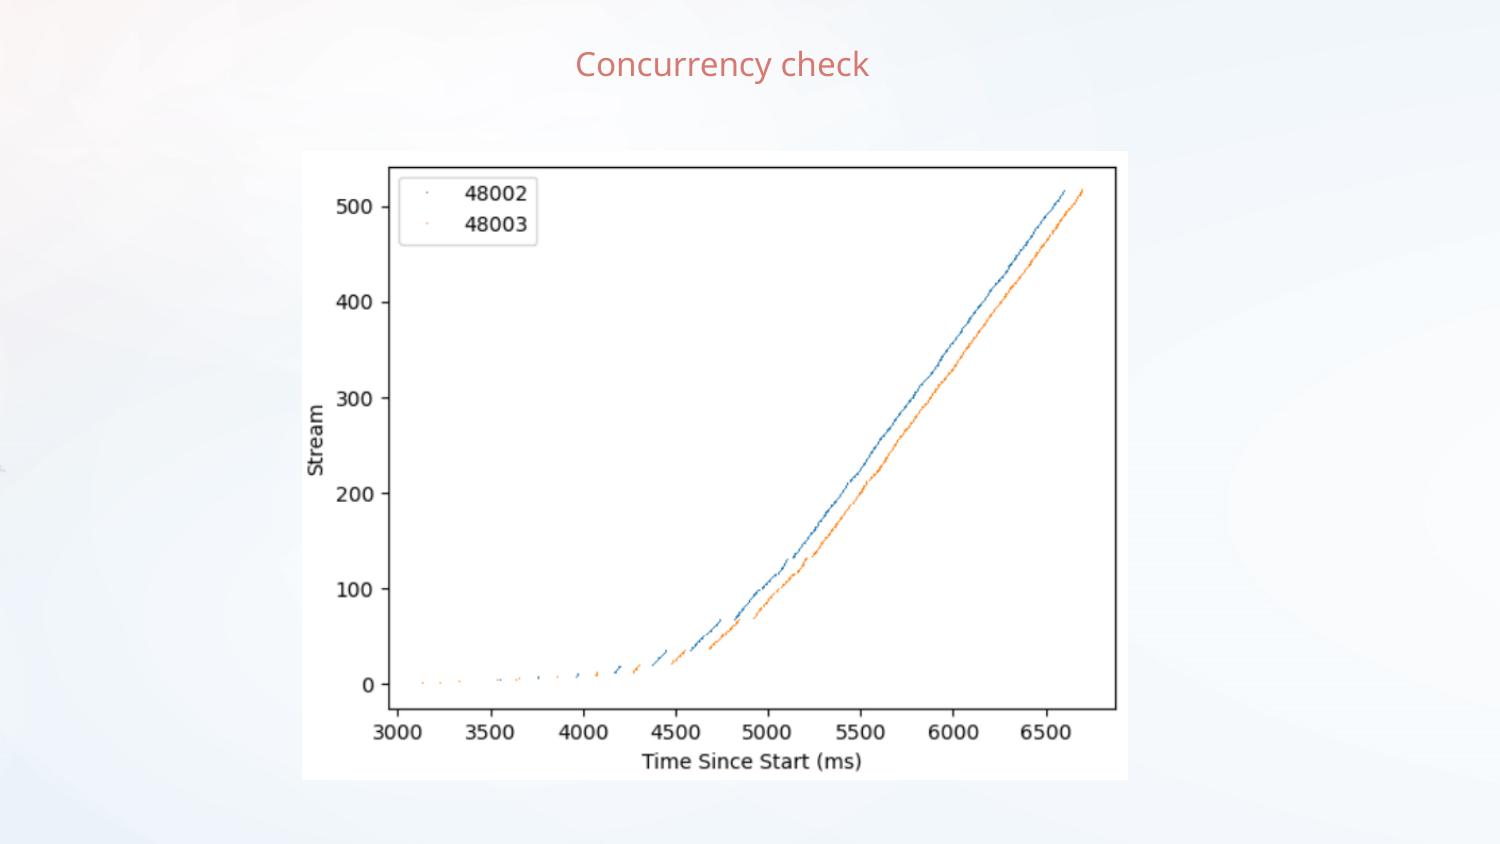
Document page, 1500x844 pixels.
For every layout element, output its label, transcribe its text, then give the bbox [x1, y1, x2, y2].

picture [0, 0, 1500, 844]
text_box Concurrency check [560, 36, 940, 91]
